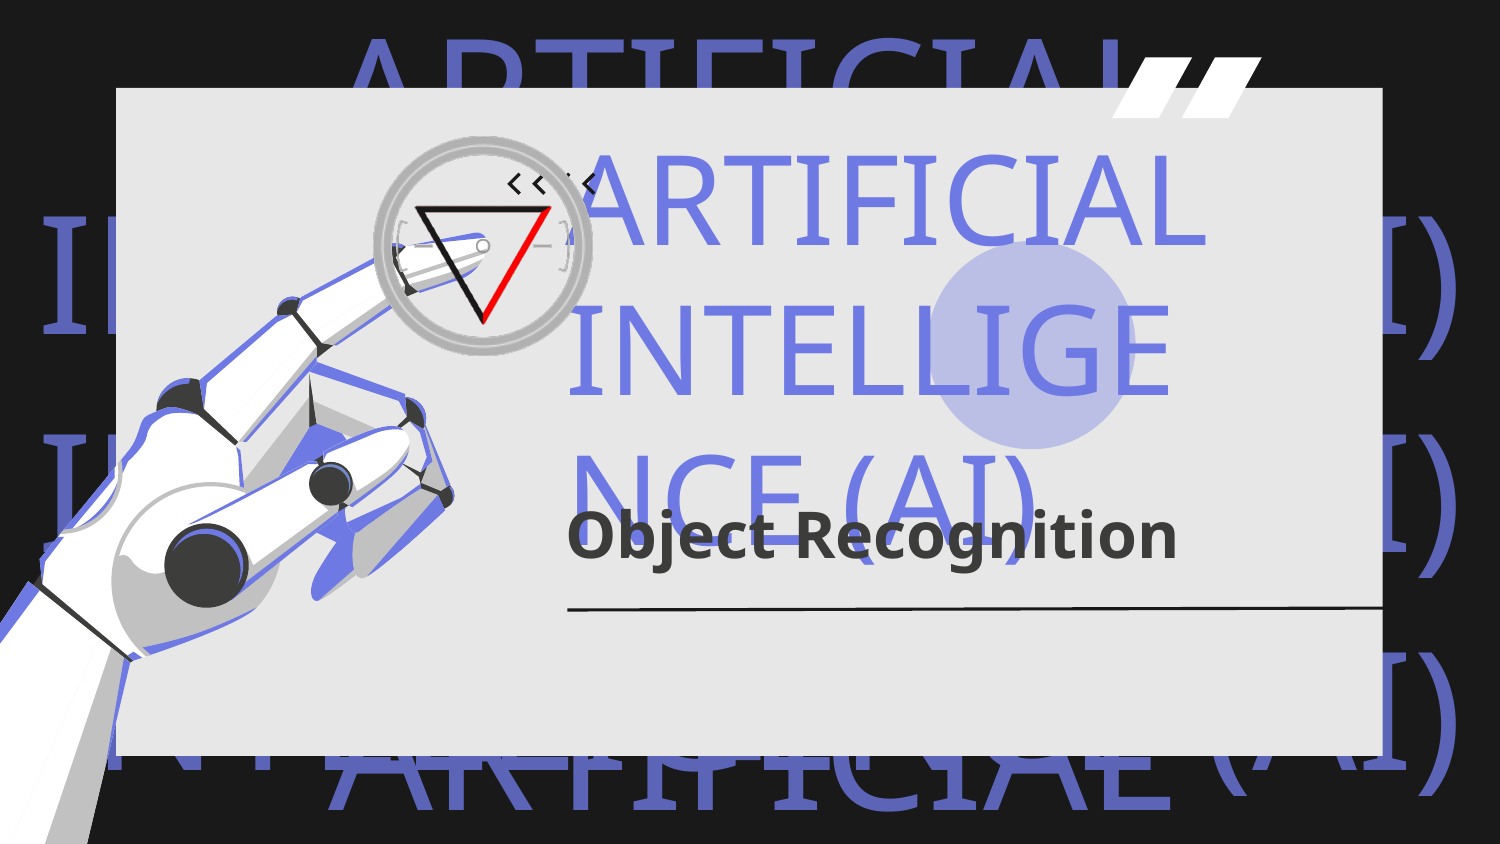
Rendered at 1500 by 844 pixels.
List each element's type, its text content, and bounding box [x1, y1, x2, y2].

subtitle Object Recognition [550, 499, 1275, 567]
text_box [1111, 57, 1263, 119]
picture [324, 87, 642, 406]
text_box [0, 232, 489, 844]
title ARTIFICIAL INTELLIGENCE (AI) [550, 191, 1275, 499]
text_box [567, 607, 1387, 611]
text_box [927, 240, 1136, 450]
